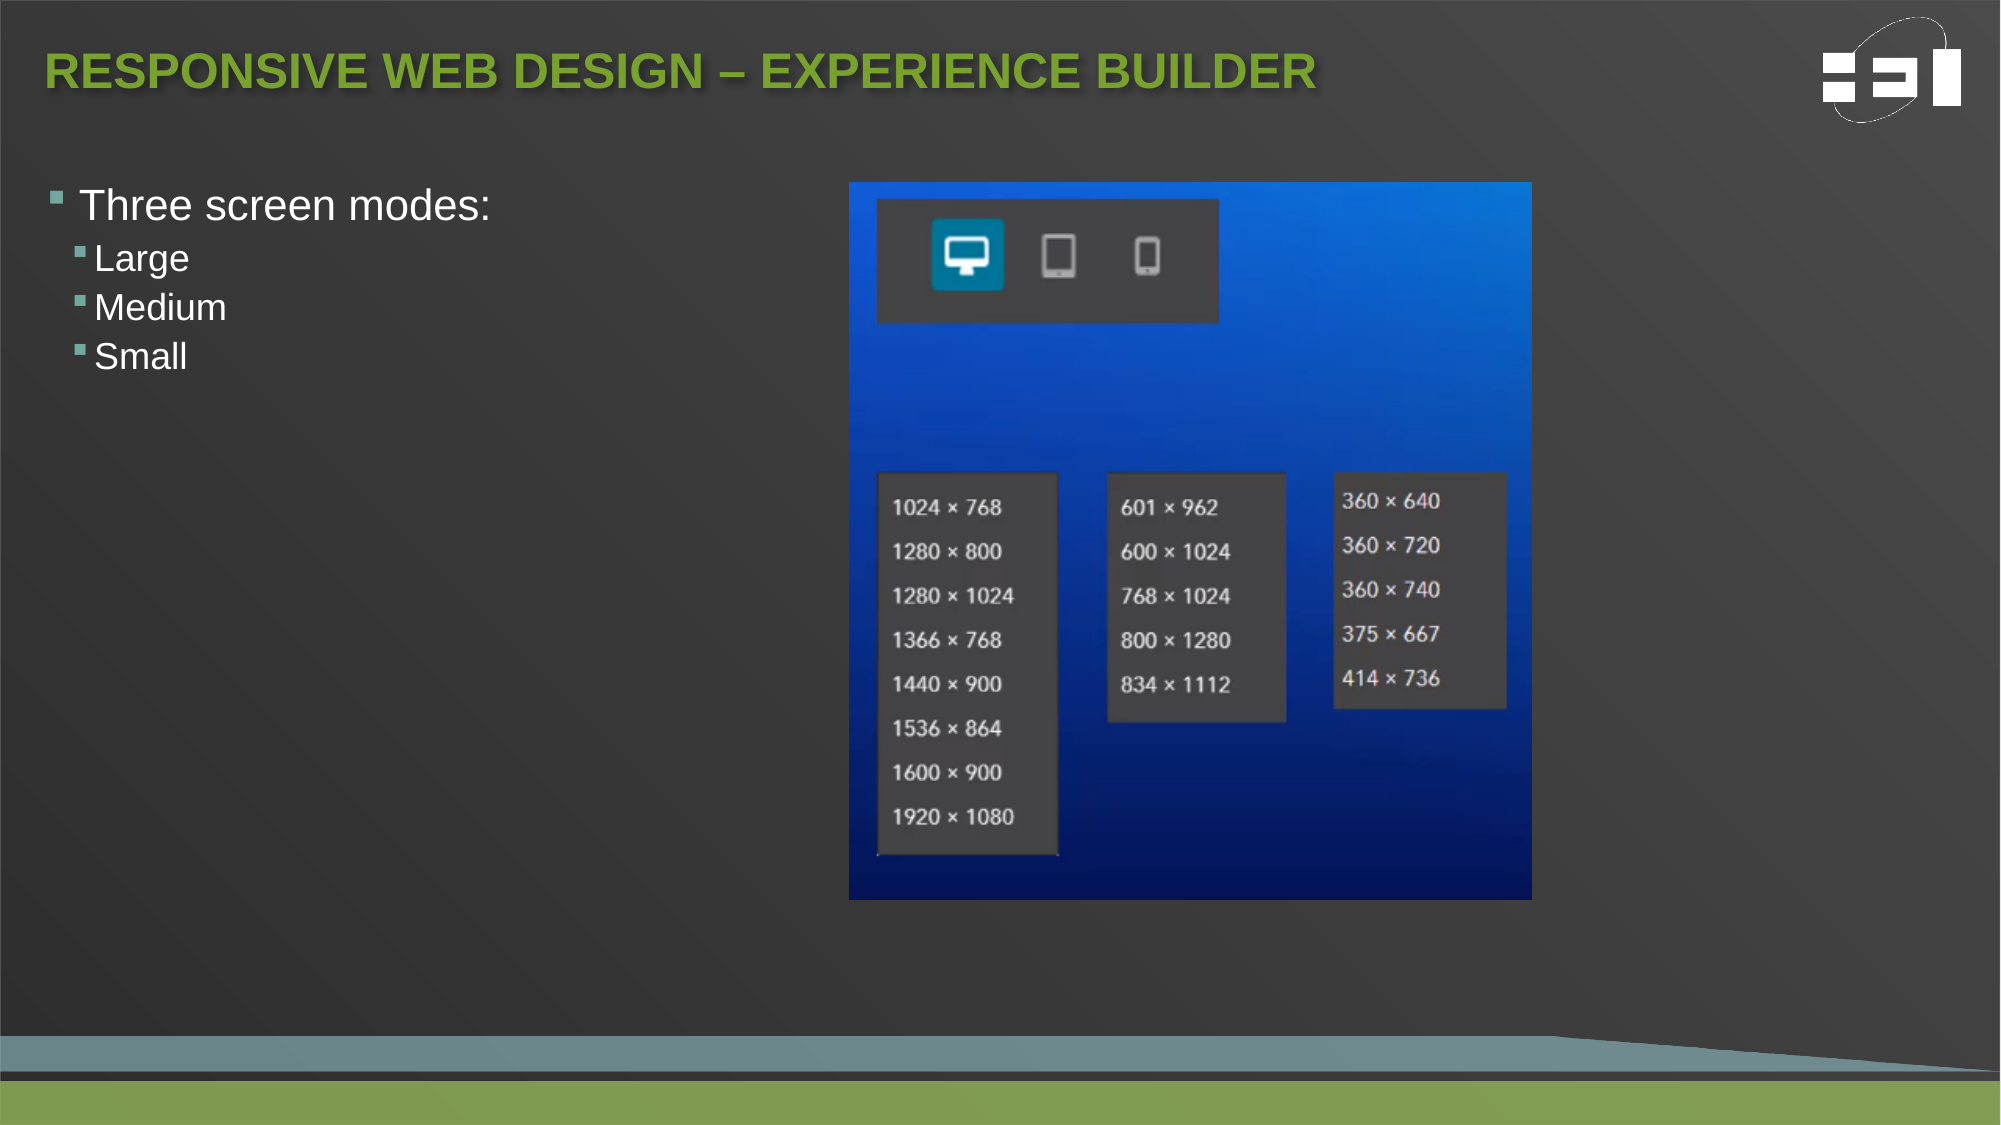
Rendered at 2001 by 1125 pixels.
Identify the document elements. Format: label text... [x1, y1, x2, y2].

picture [1823, 12, 1961, 127]
picture [0, 1036, 2001, 1125]
list Three screen modes: Large Medium Small [31, 169, 649, 506]
title Responsive web design – Experience builder [29, 31, 1786, 113]
picture [849, 182, 1532, 900]
